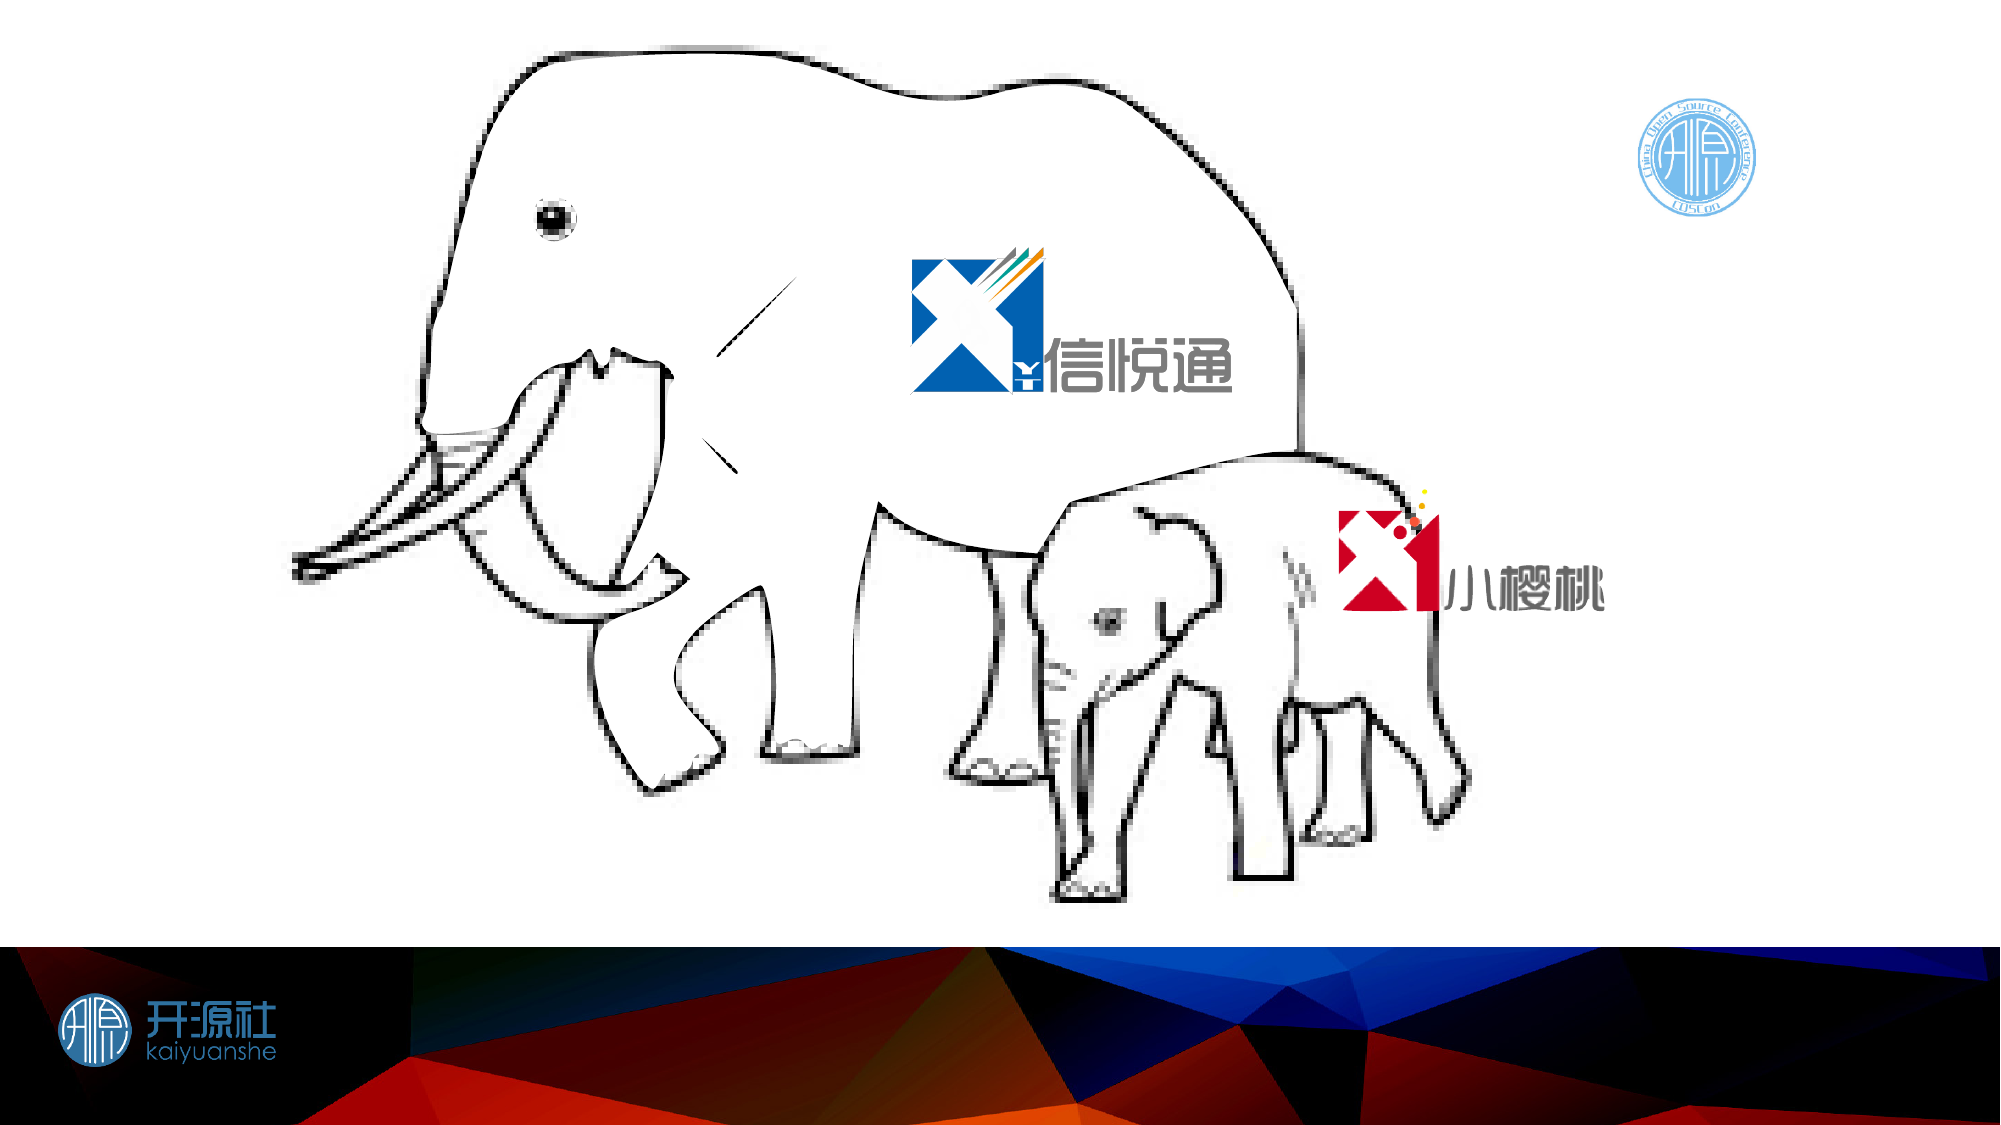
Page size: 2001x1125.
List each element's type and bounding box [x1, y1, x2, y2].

picture [0, 947, 2000, 1125]
picture [265, 0, 1605, 910]
picture [1536, 59, 1863, 278]
